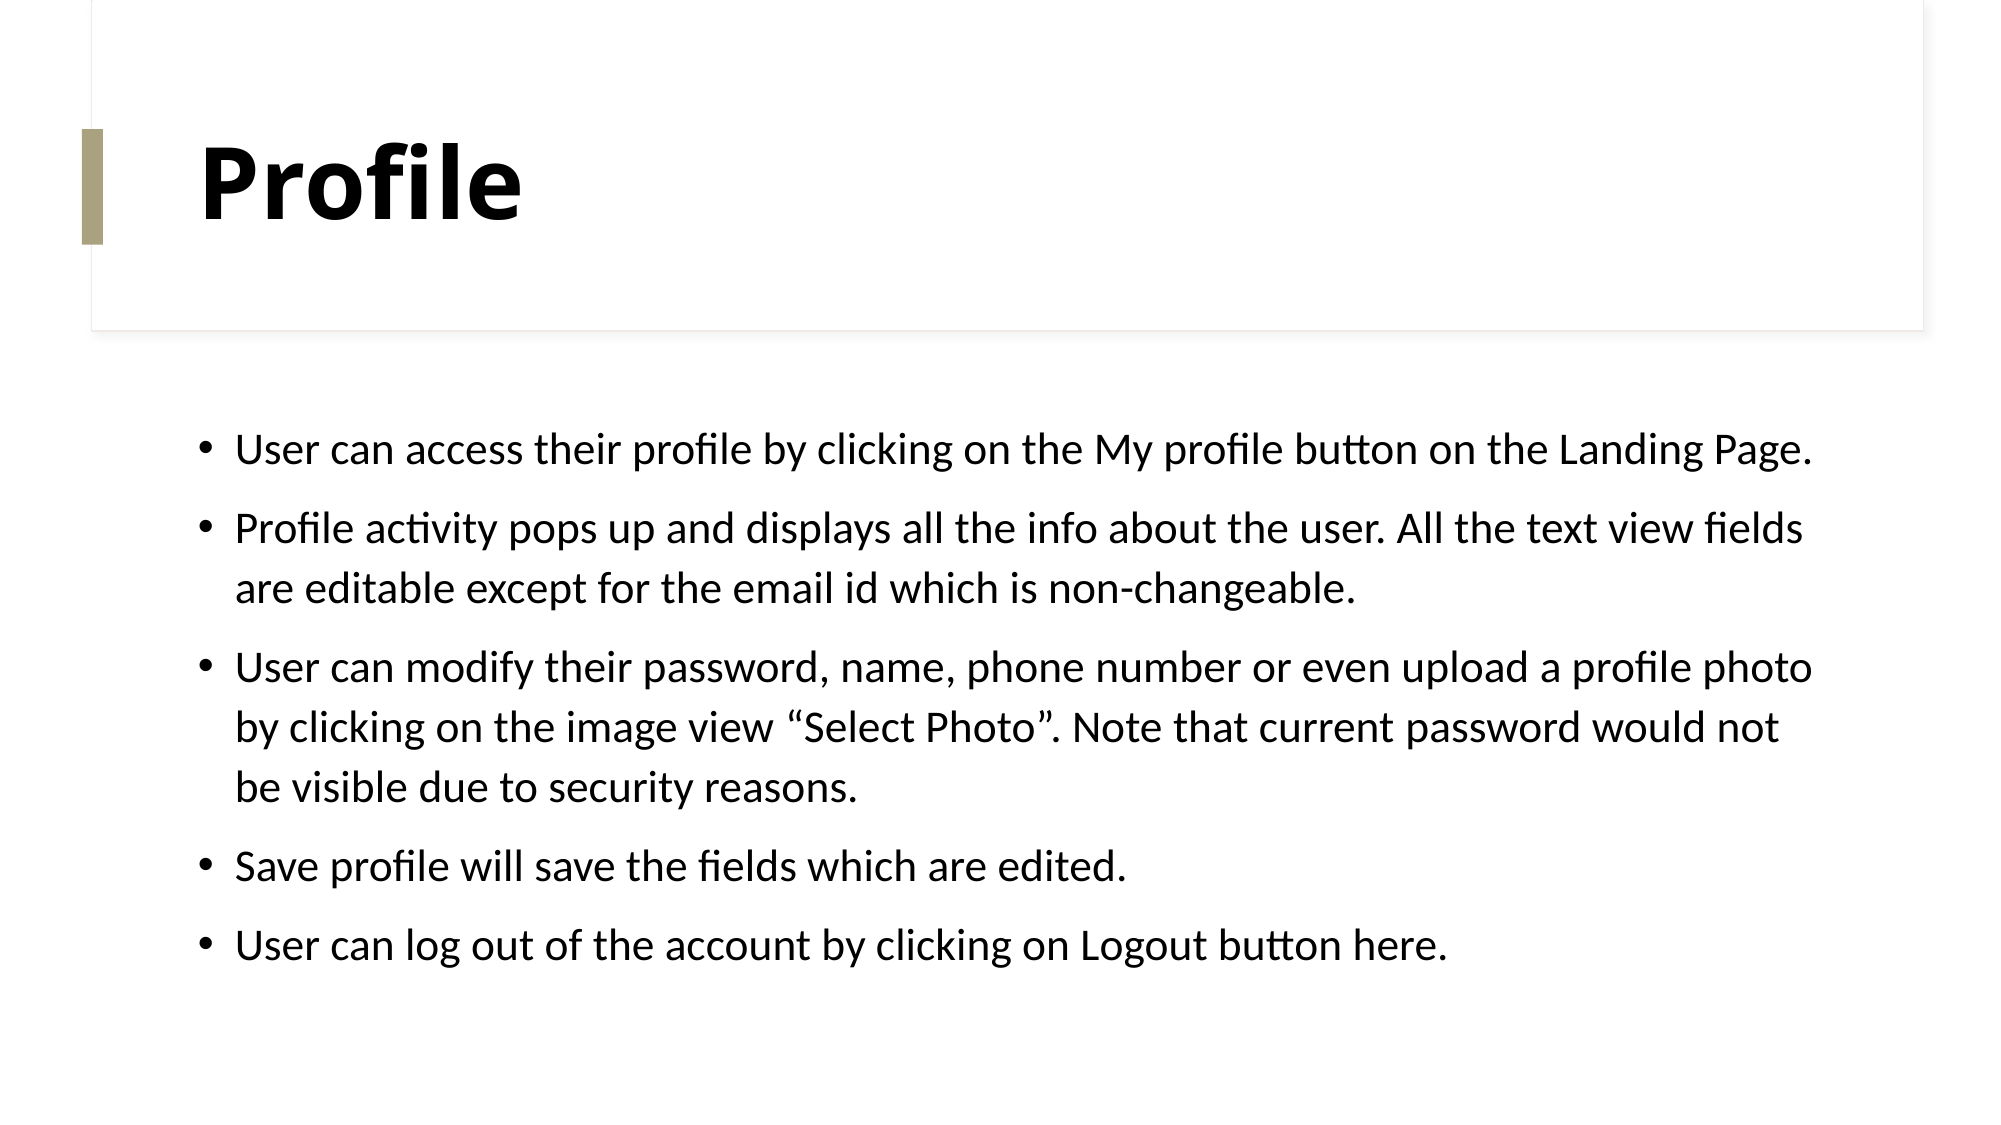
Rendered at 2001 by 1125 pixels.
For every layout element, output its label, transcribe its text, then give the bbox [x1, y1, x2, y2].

list User can access their profile by clicking on the My profile button on the Landing Page. Profile activity pops up and displays all the info about the user. All the text view fields are editable except for the email id which is non-changeable. User can modify their password, name, phone number or even upload a profile photo by clicking on the image view “Select Photo”. Note that current password would not be visible due to security reasons. Save profile will save the fields which are edited. User can log out of the account by clicking on Logout button here. [183, 406, 1851, 1024]
title Profile [183, 90, 1851, 284]
